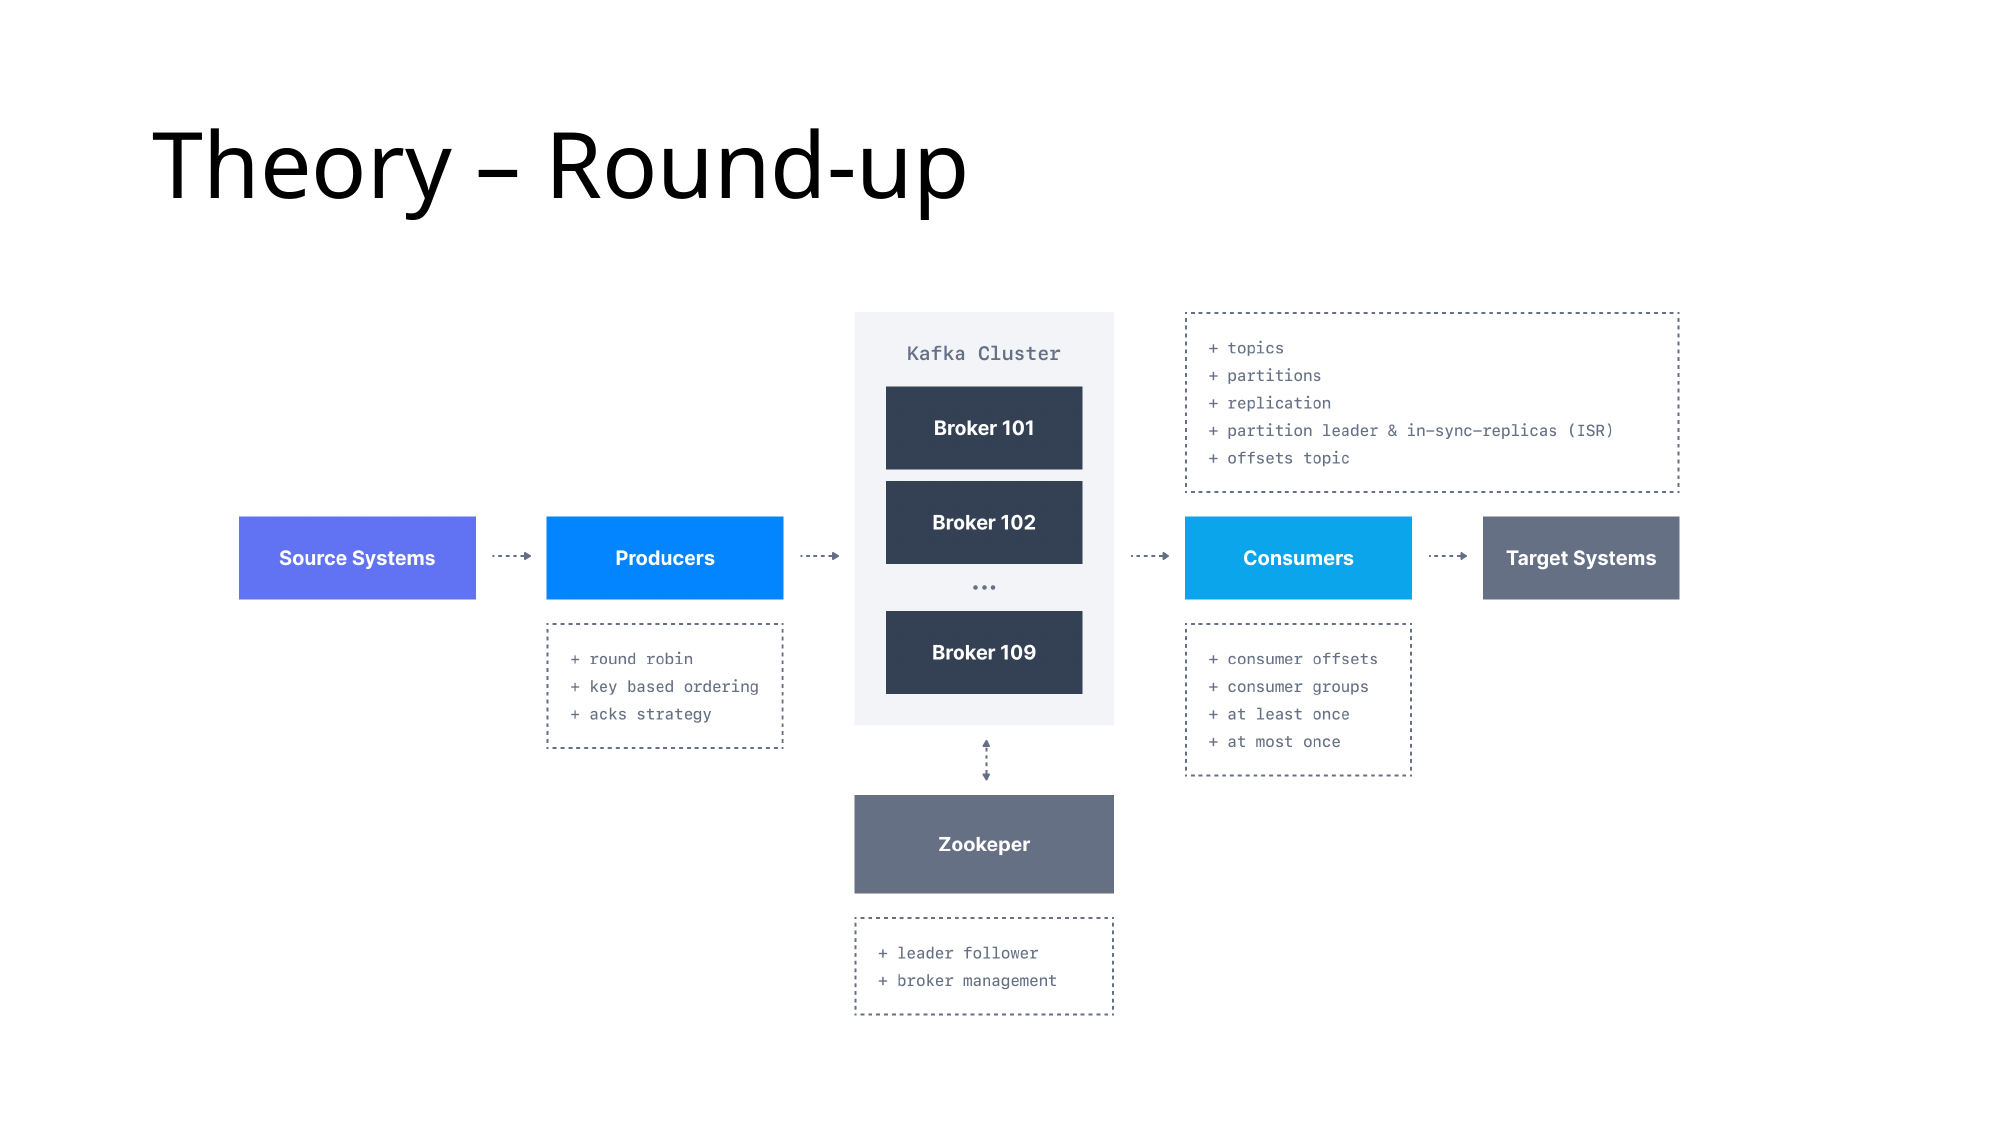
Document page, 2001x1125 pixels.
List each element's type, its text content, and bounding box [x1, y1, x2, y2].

picture [219, 292, 1699, 1035]
title Theory – Round-up [137, 59, 1863, 278]
